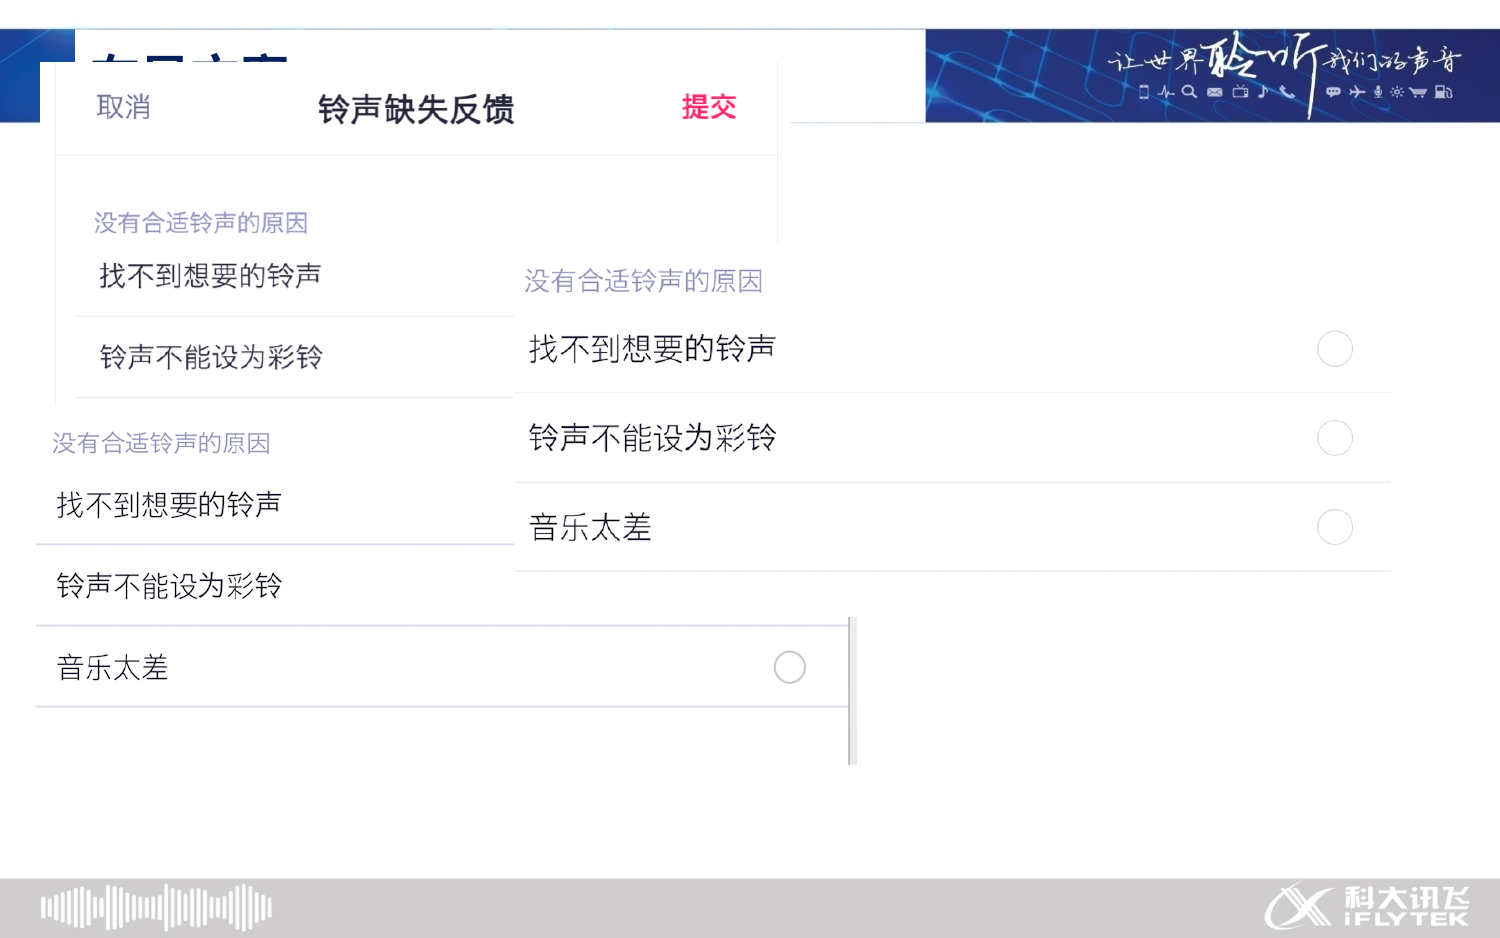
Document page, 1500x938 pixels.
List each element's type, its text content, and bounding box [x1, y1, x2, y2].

list 1.1 移动端1px像素问题 [75, 146, 1425, 870]
picture [0, 0, 1500, 938]
title 布局方案 [74, 29, 927, 123]
